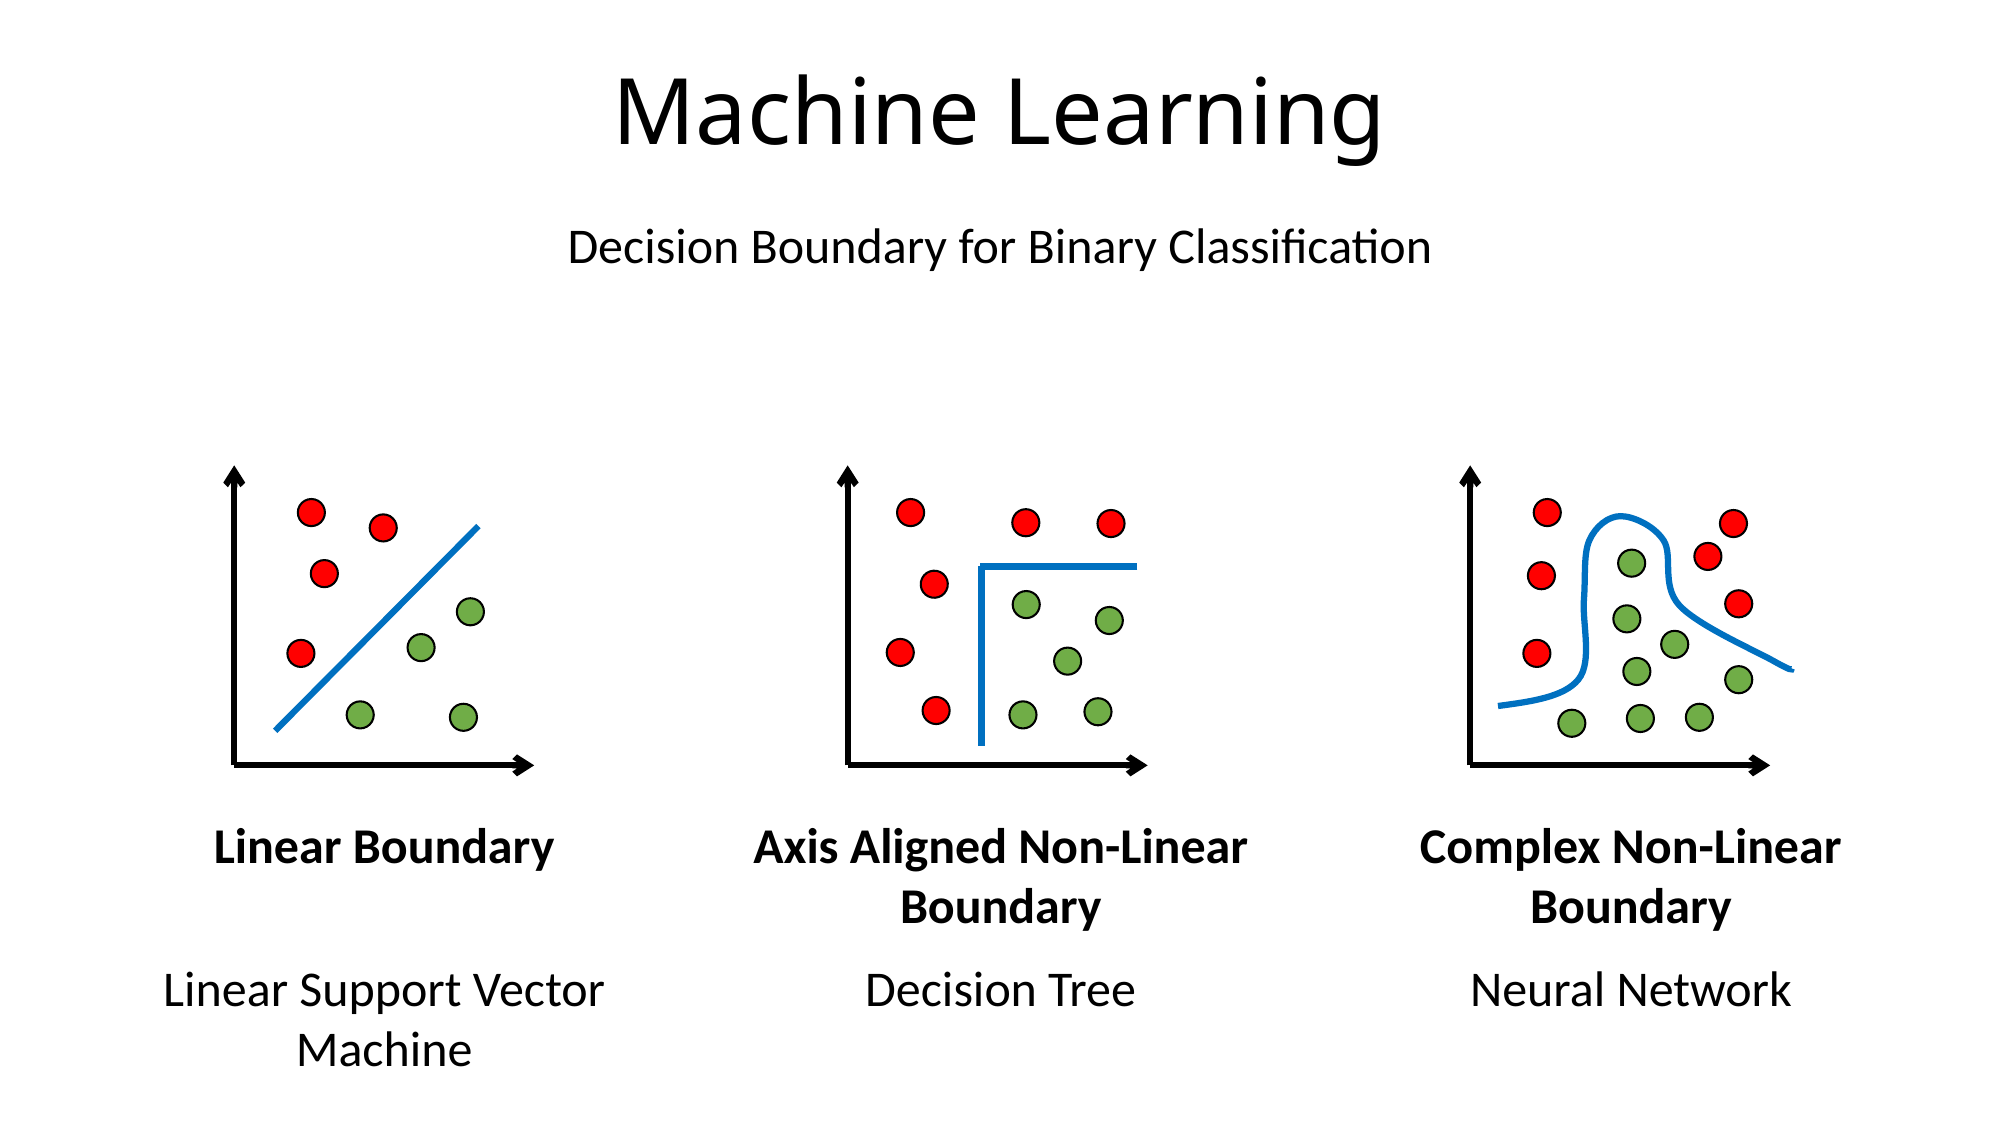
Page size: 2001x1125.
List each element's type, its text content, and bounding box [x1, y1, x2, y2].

text_box Linear Boundary [189, 805, 579, 881]
text_box Complex Non-Linear Boundary [1369, 805, 1893, 941]
text_box Decision Tree [850, 949, 1152, 1025]
text_box Linear Support Vector Machine [118, 949, 650, 1085]
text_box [847, 465, 1148, 766]
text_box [1470, 465, 1792, 766]
text_box Axis Aligned Non-Linear Boundary [711, 805, 1290, 941]
text_box Neural Network [1455, 949, 1807, 1025]
text_box Decision Boundary for Binary Classification [552, 205, 1448, 281]
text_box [234, 465, 535, 766]
title Machine Learning [137, 5, 1863, 224]
